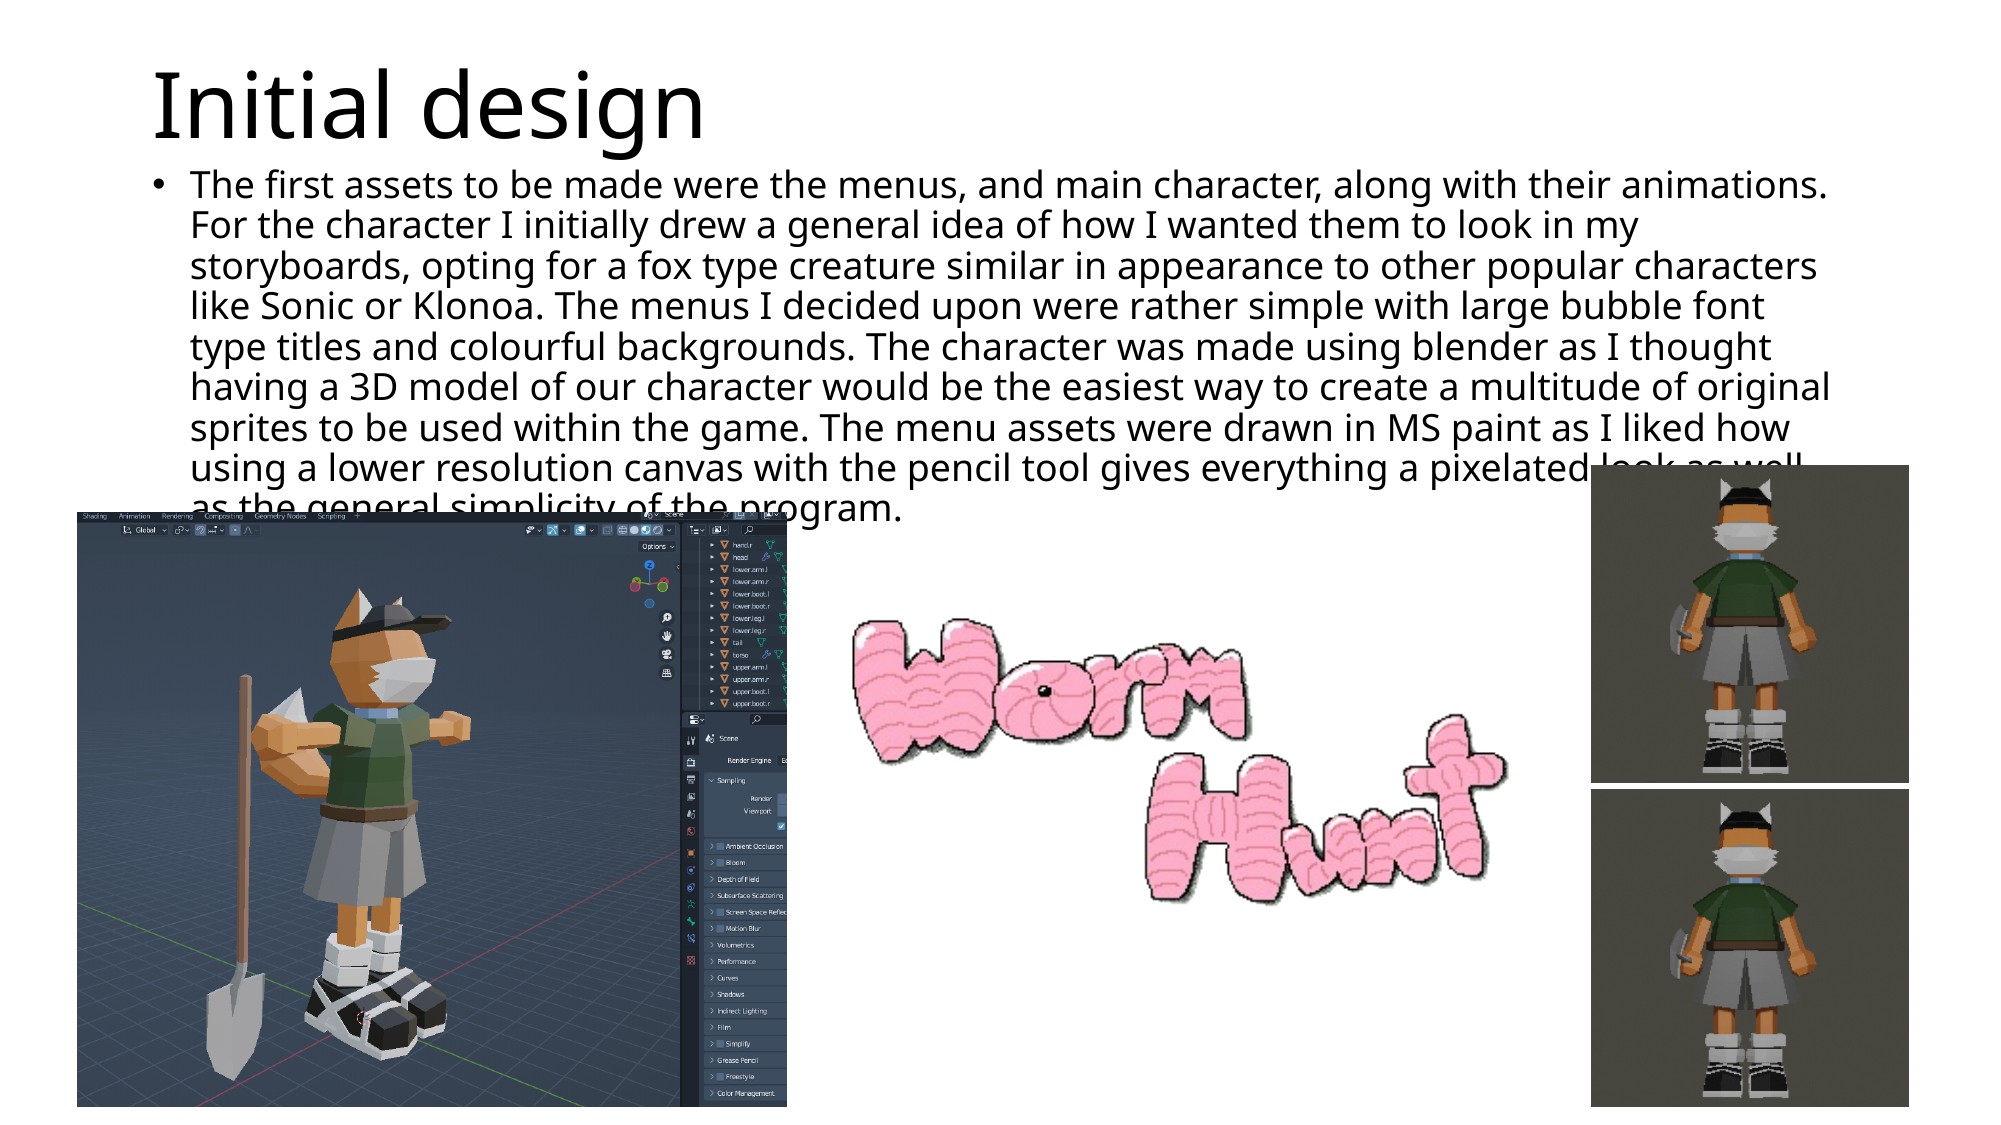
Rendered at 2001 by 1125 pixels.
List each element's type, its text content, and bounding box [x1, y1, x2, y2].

picture [76, 464, 1909, 1125]
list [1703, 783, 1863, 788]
title Initial design [137, 0, 1863, 158]
list The first assets to be made were the menus, and main character, along with their animations. For the character I initially drew a general idea of how I wanted them to look in my storyboards, opting for a fox type creature similar in appearance to other popular characters like Sonic or Klonoa. The menus I decided upon were rather simple with large bubble font type titles and colourful backgrounds. The character was made using blender as I thought having a 3D model of our character would be the easiest way to create a multitude of original sprites to be used within the game. The menu assets were drawn in MS paint as I liked how using a lower resolution canvas with the pencil tool gives everything a pixelated look as well as the general simplicity of the program. [137, 158, 1863, 571]
